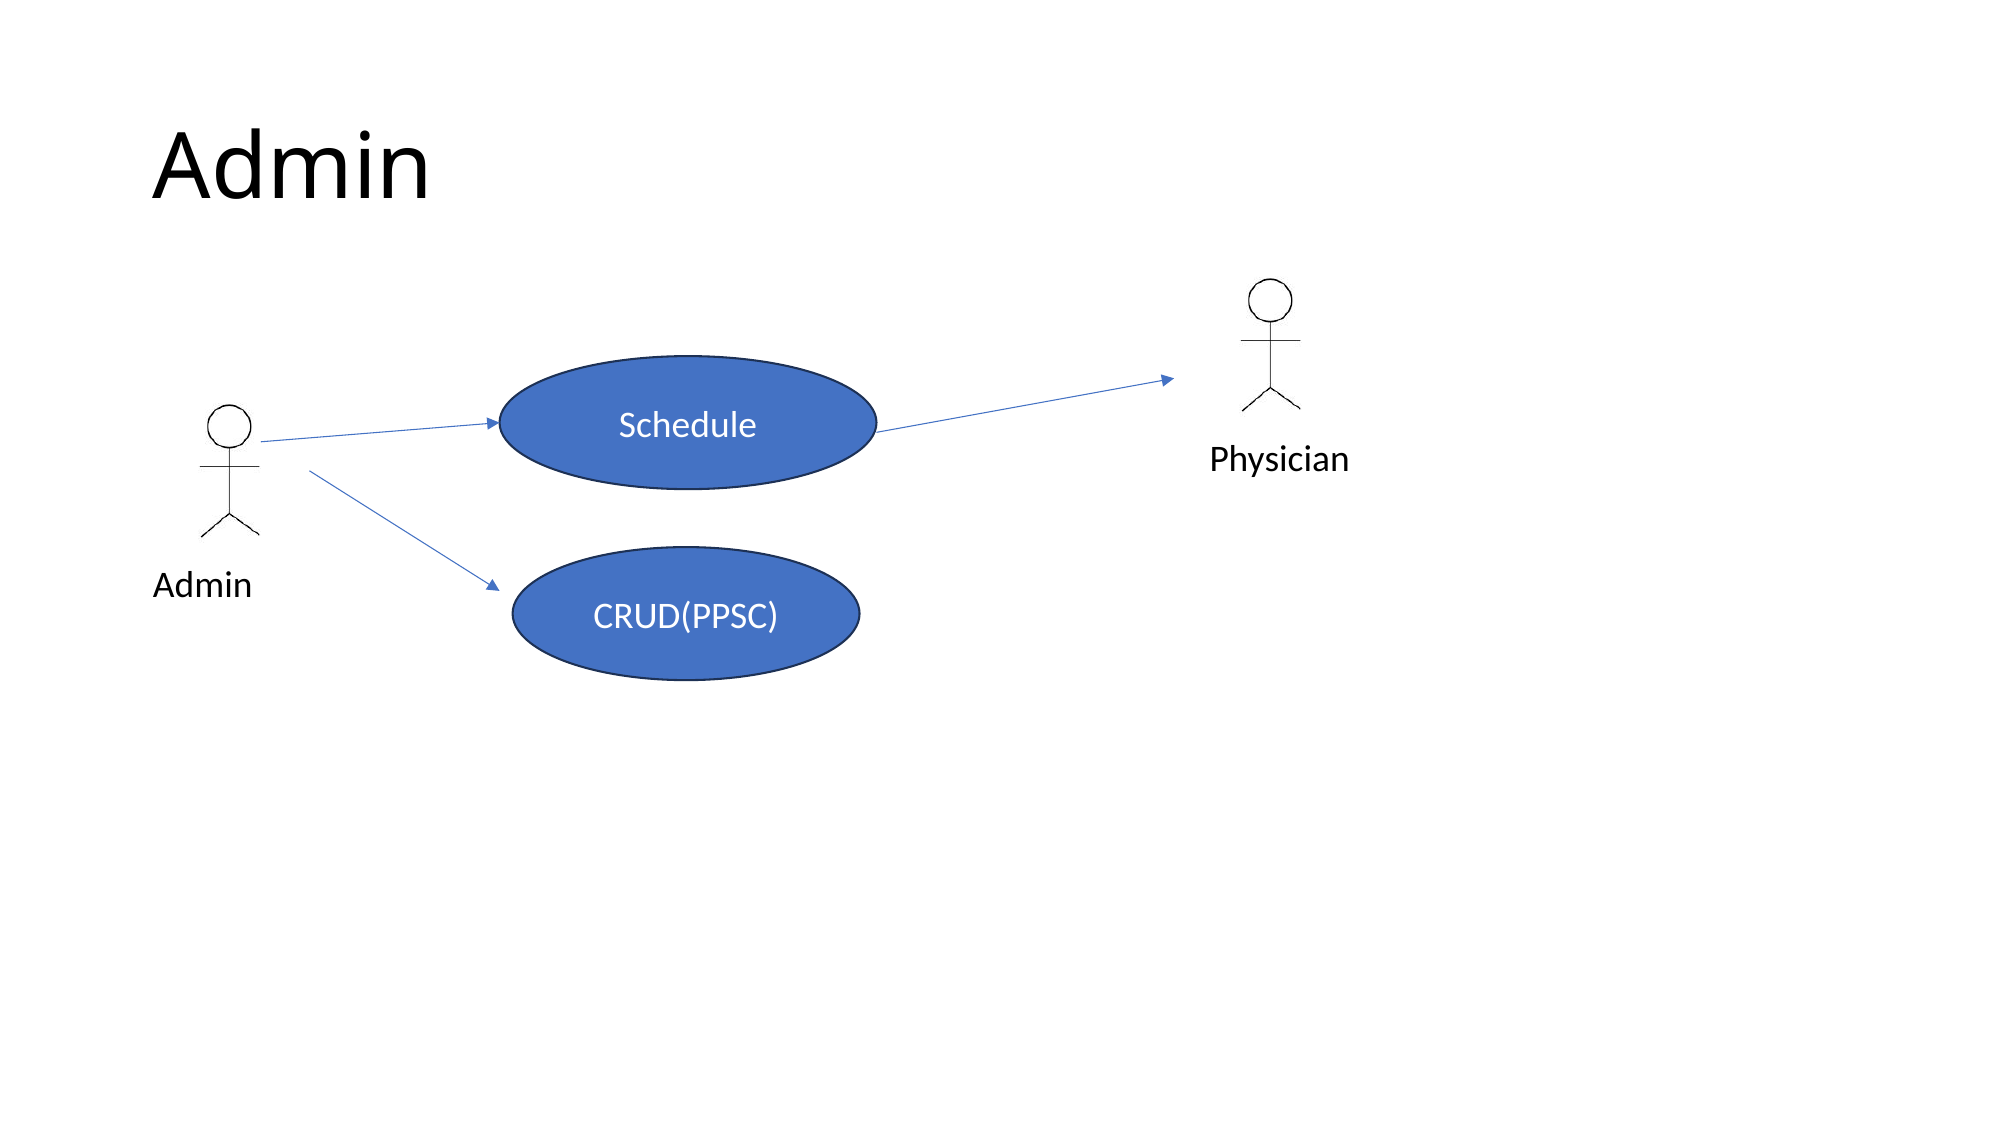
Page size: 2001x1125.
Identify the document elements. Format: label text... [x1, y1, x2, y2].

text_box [260, 422, 500, 442]
text_box Admin [138, 554, 268, 613]
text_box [876, 378, 1175, 433]
text_box Physician [1194, 426, 1365, 487]
title Admin [137, 59, 1863, 278]
picture [134, 388, 310, 554]
picture [1175, 262, 1351, 427]
text_box Schedule [498, 355, 876, 491]
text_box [309, 470, 500, 591]
text_box CRUD(PPSC) [511, 546, 861, 682]
